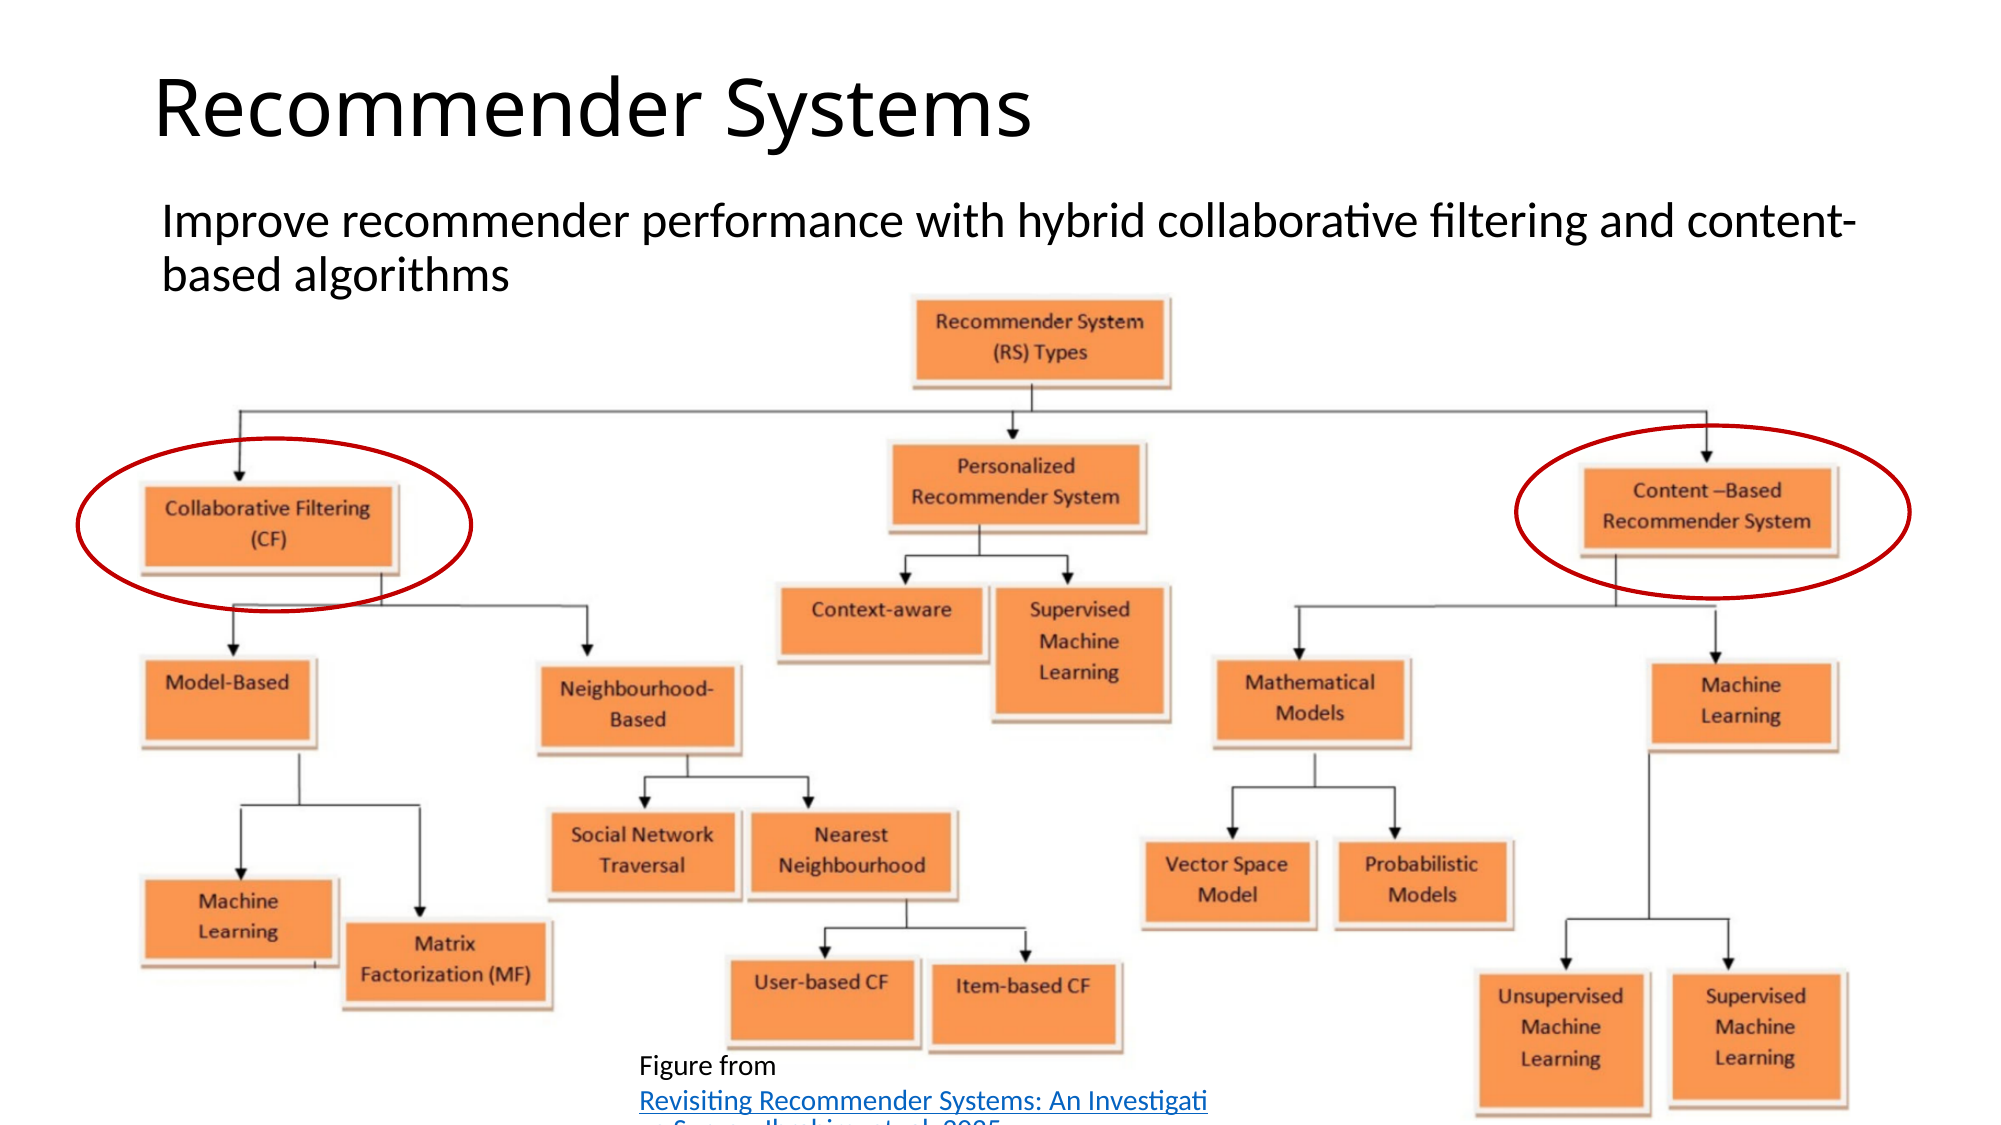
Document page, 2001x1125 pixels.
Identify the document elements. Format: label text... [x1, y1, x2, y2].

title Recommender Systems [137, 59, 1863, 162]
picture [137, 292, 1867, 1125]
text_box [76, 461, 137, 588]
text_box [1867, 457, 1911, 567]
list Improve recommender performance with hybrid collaborative filtering and content-based algorithms [146, 186, 1961, 311]
